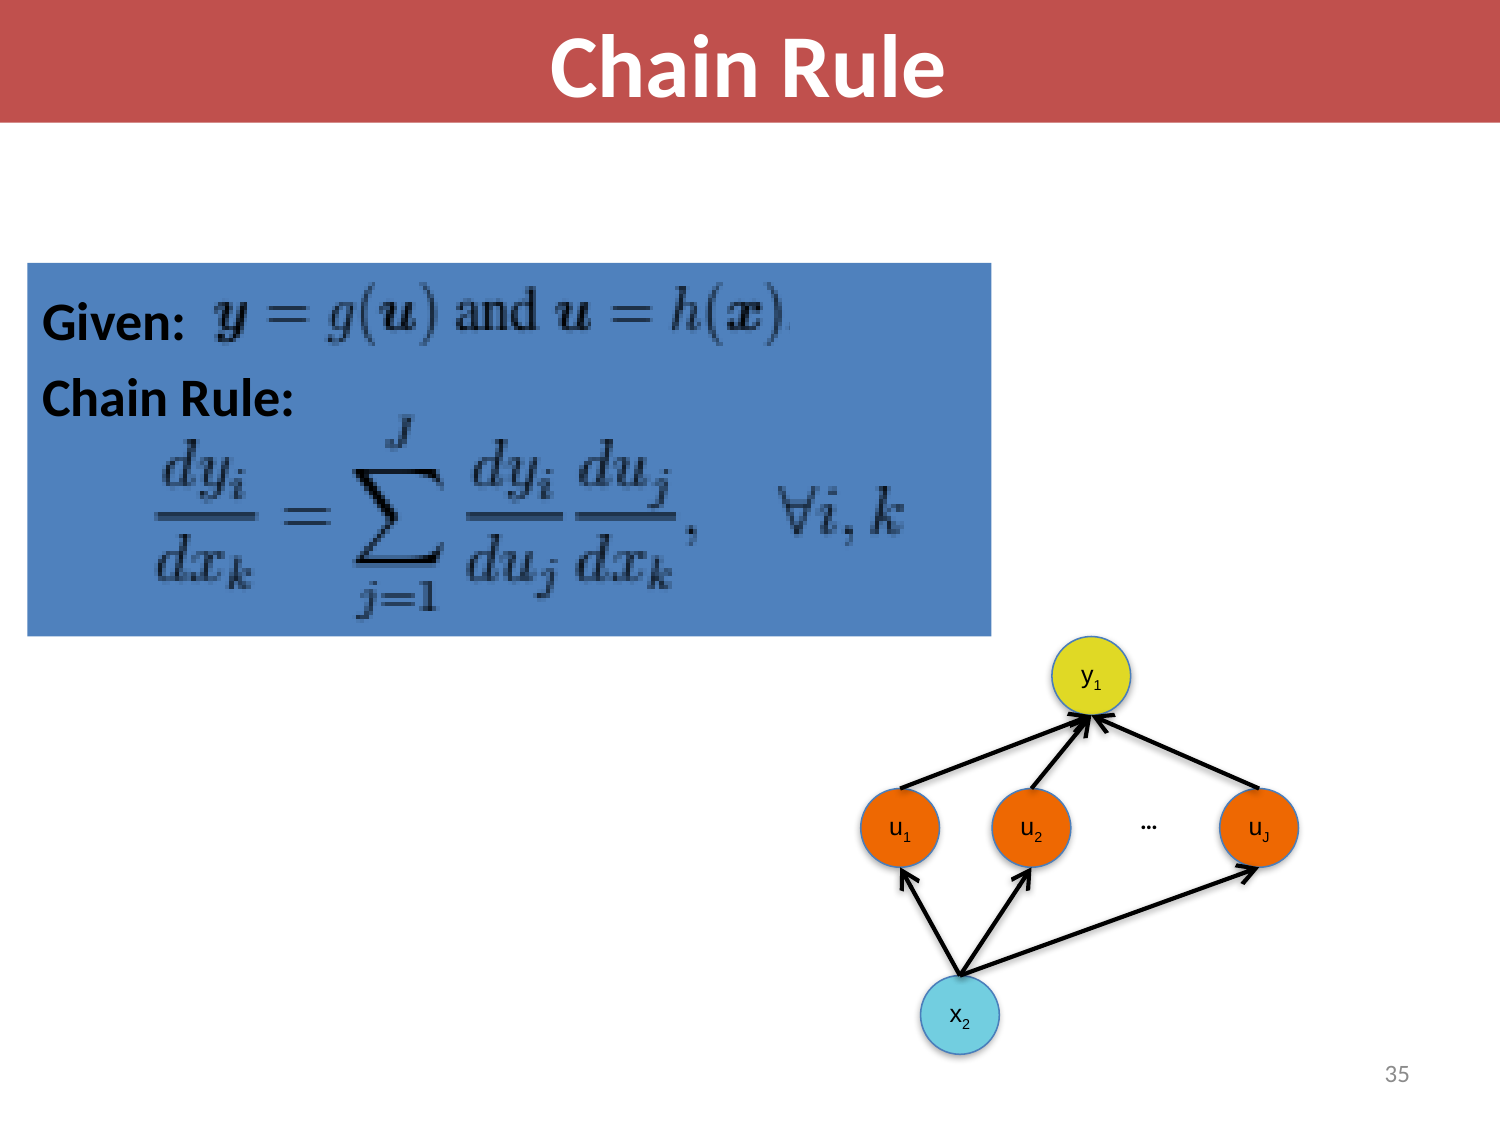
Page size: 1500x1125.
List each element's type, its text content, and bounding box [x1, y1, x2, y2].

slide_number 35 [1074, 1042, 1425, 1103]
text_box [27, 262, 992, 637]
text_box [860, 636, 1299, 1055]
text_box Chain Rule [0, 0, 1500, 125]
